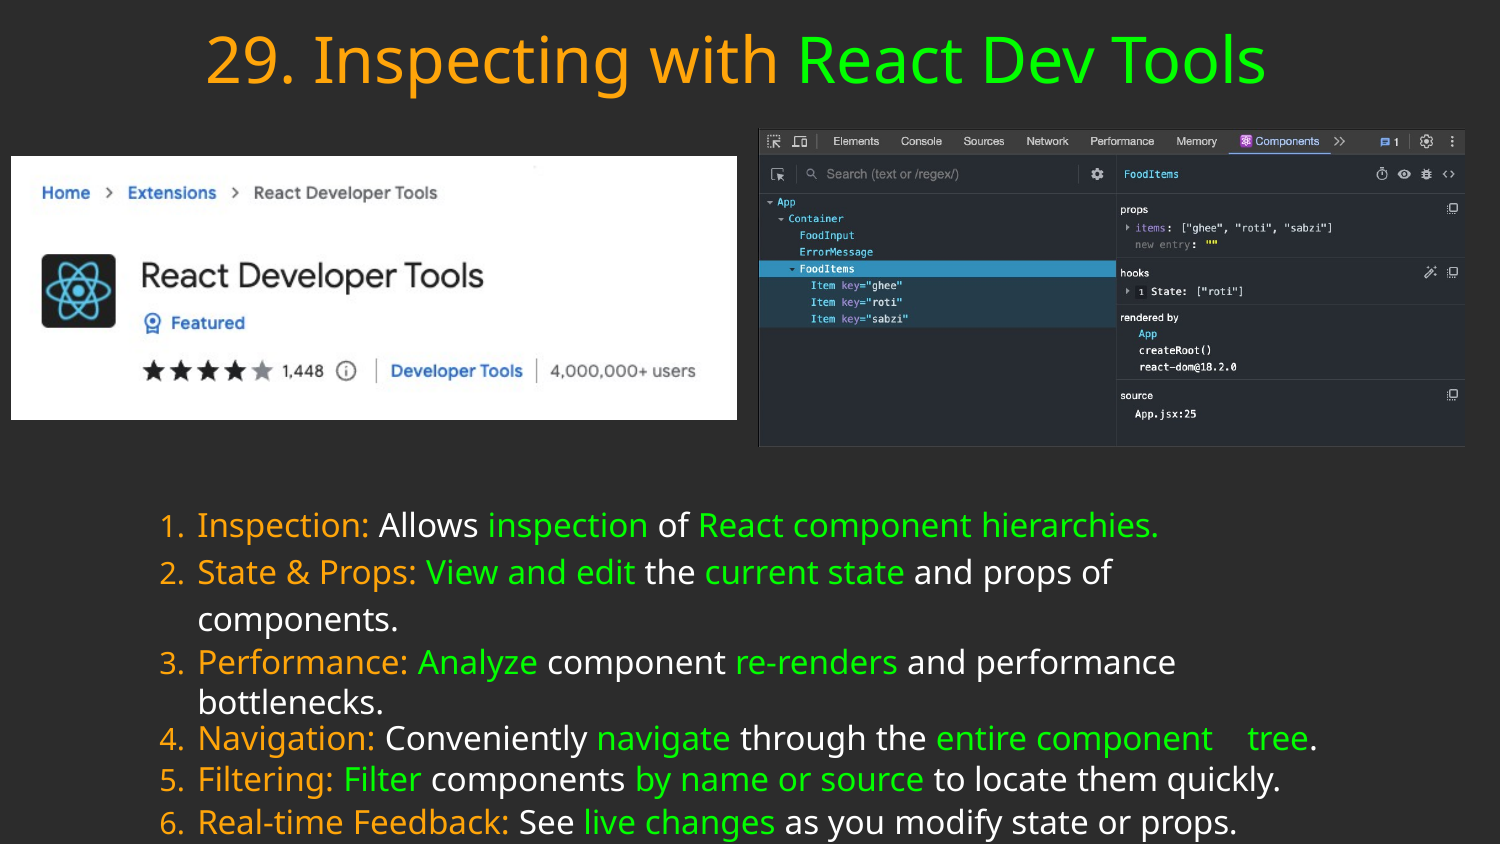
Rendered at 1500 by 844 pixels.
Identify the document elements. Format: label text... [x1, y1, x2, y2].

title 29. Inspecting with React Dev Tools [176, 17, 1324, 161]
text_box Inspection: Allows inspection of React component hierarchies. State & Props: View and edit the current state and props of components. Performance: Analyze component re-renders and performance bottlenecks. Navigation: Conveniently navigate through the entire component tree. Filtering: Filter components by name or source to locate them quickly. Real-time Feedback: See live changes as you modify state or props. [157, 496, 1371, 842]
picture [758, 128, 1466, 448]
picture [11, 155, 737, 420]
